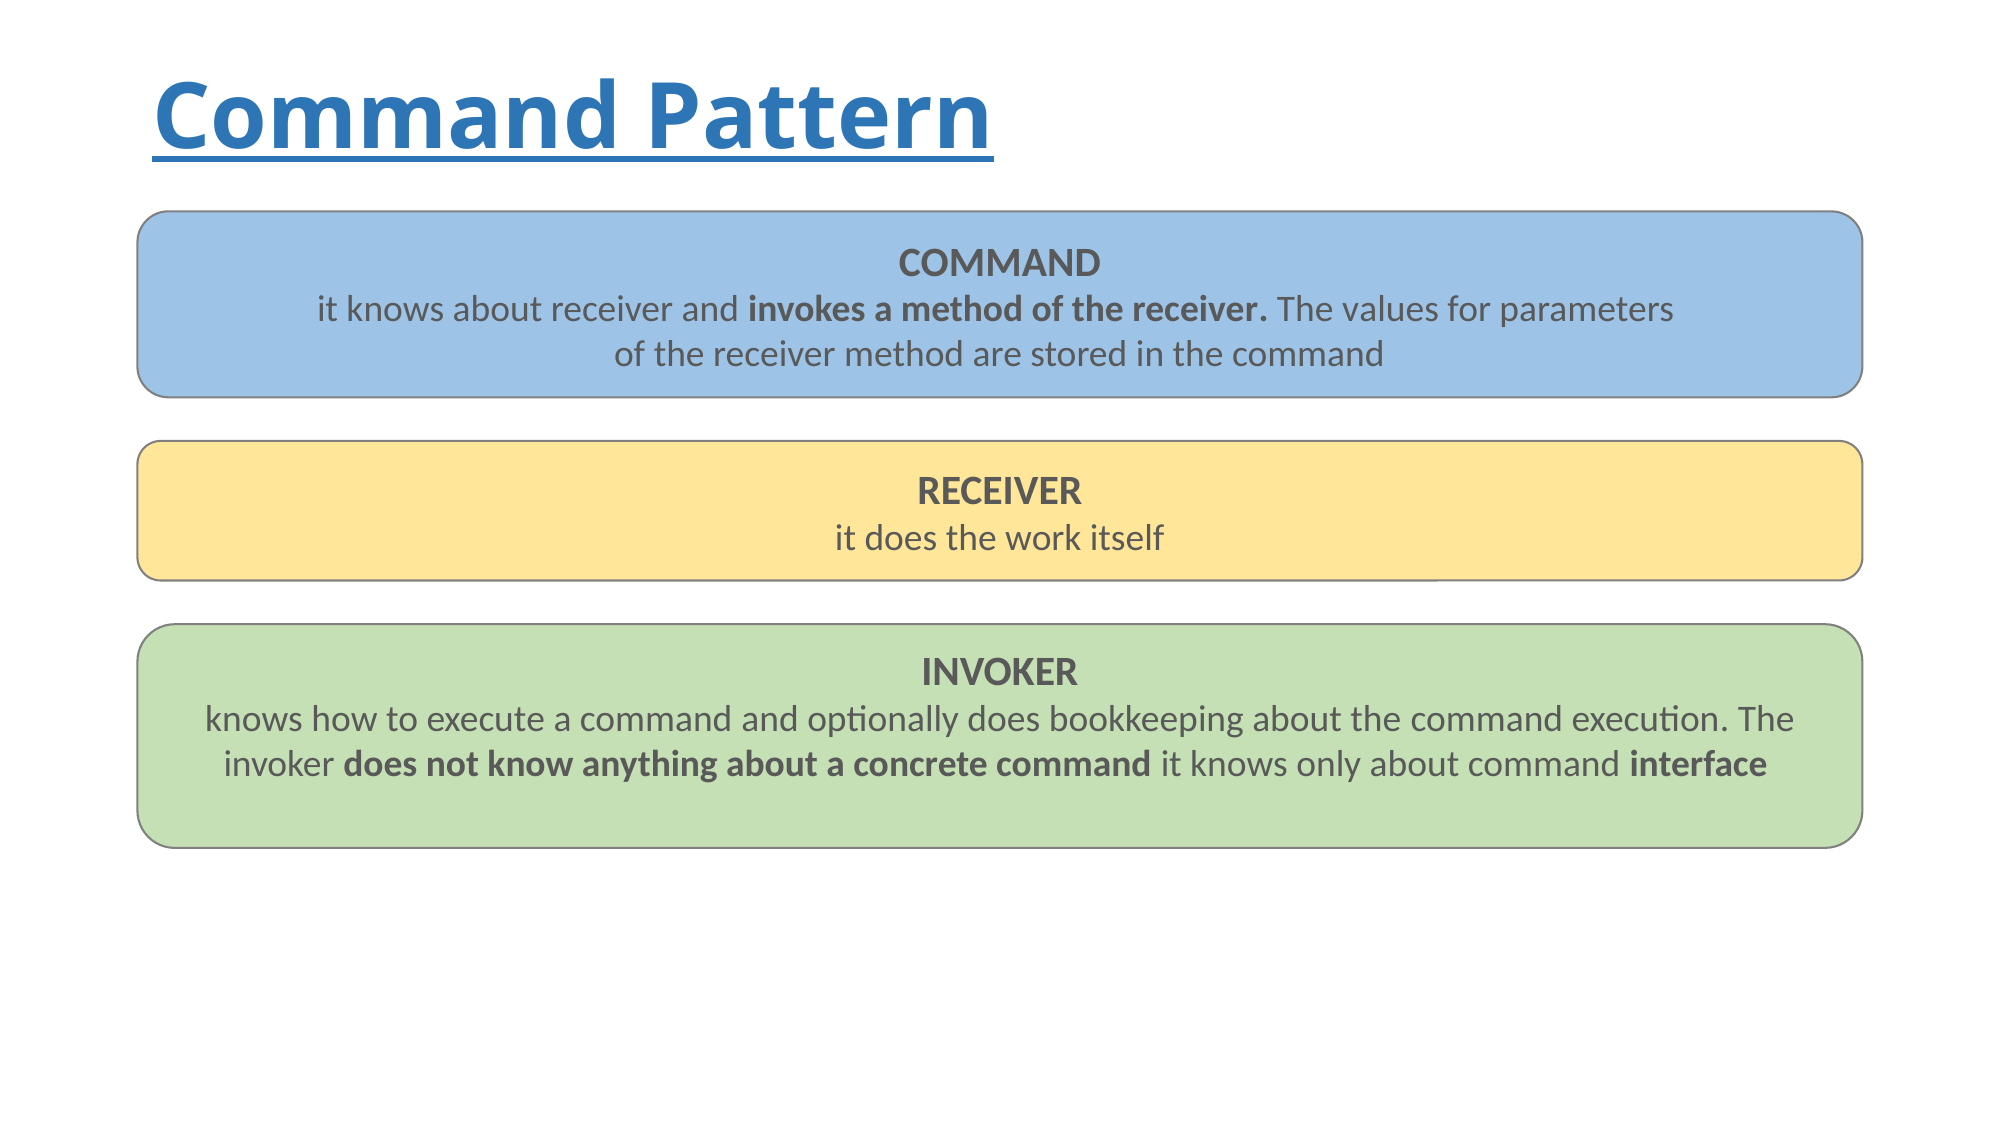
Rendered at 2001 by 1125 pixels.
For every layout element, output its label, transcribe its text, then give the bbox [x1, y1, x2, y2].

text_box INVOKER knows how to execute a command and optionally does bookkeeping about the command execution. The invoker does not know anything about a concrete command it knows only about command interface [136, 623, 1864, 849]
title Command Pattern [137, 10, 1863, 228]
text_box RECEIVER it does the work itself [136, 439, 1864, 582]
text_box COMMAND it knows about receiver and invokes a method of the receiver. The values for parameters of the receiver method are stored in the command [136, 210, 1864, 399]
